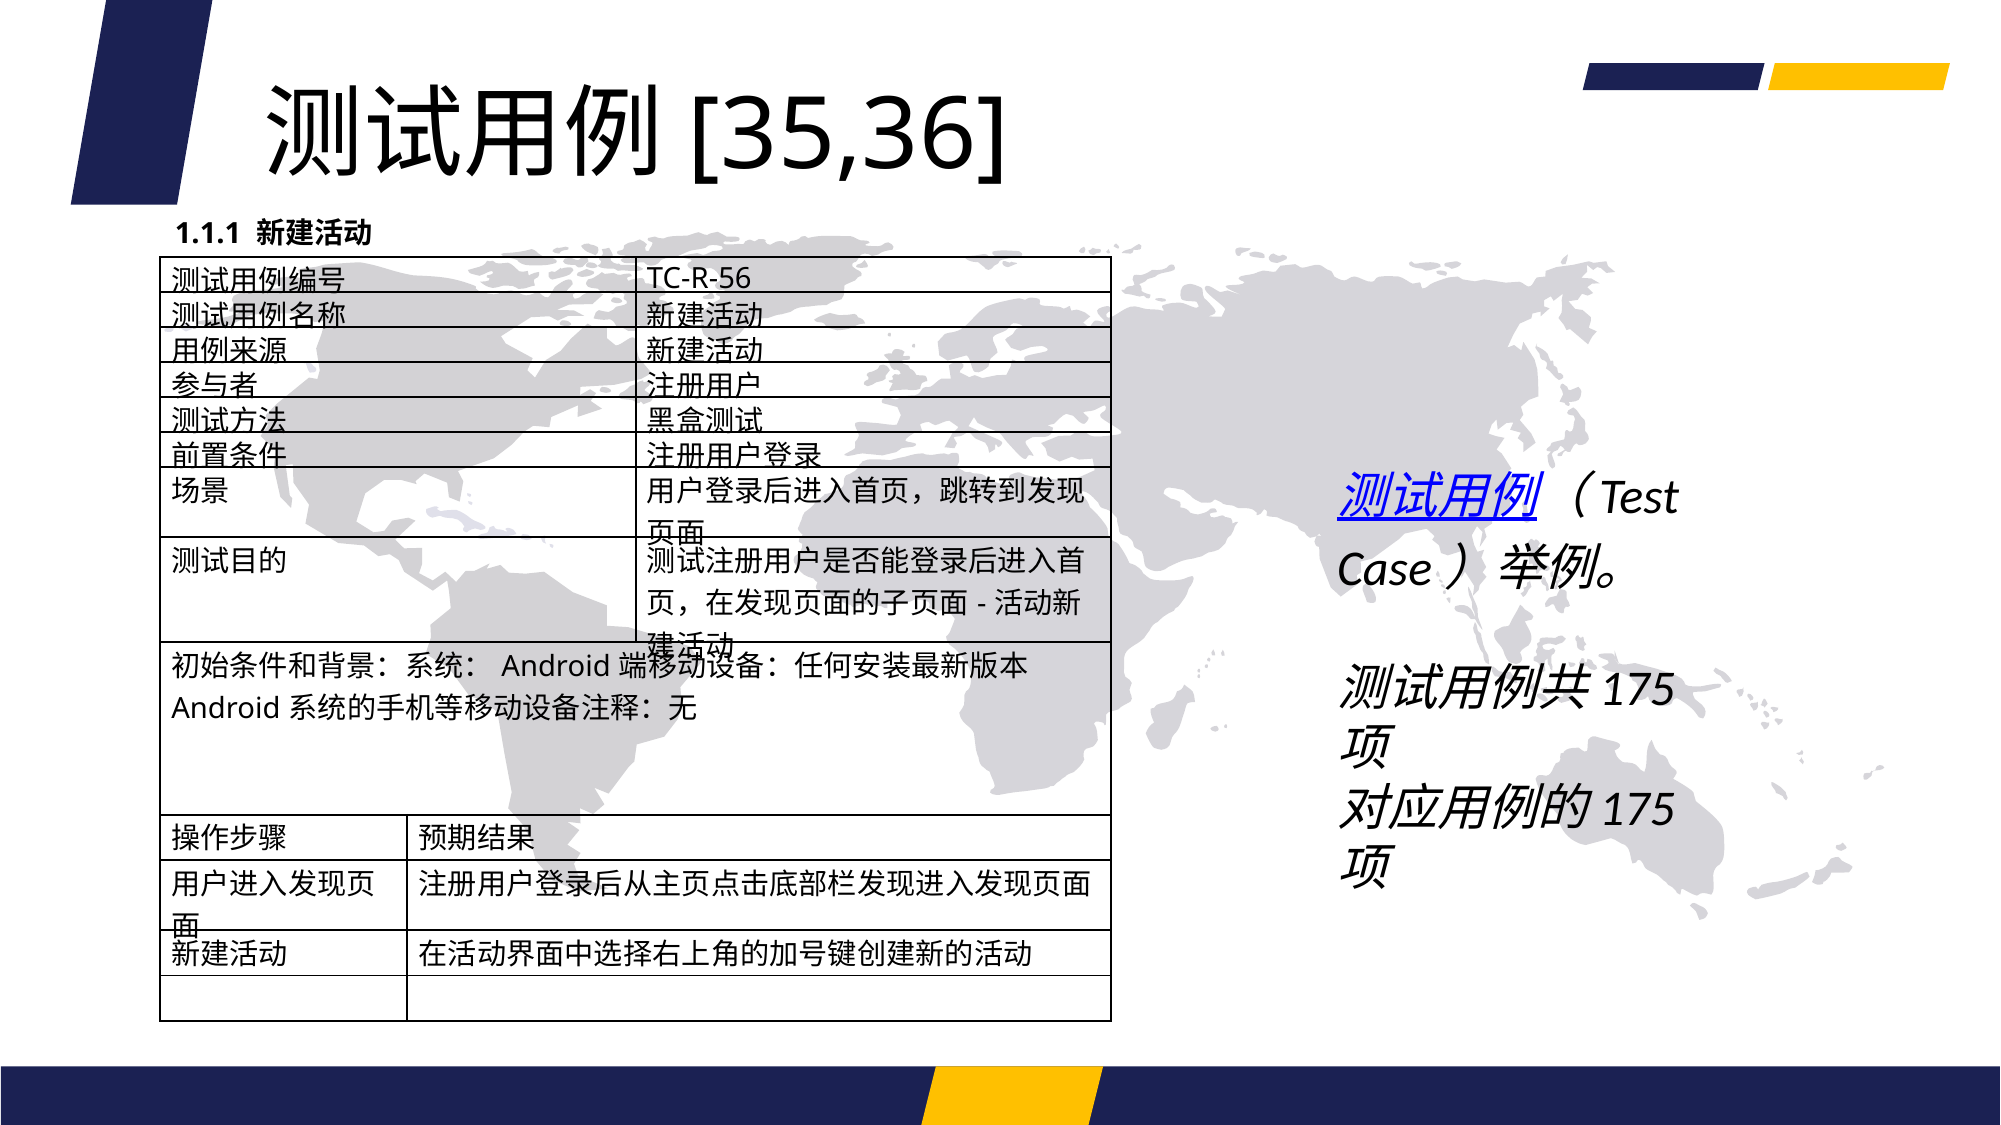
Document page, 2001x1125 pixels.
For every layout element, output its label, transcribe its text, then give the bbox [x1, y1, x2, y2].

text_box 测试用例[35,36] [244, 58, 2000, 199]
text_box 1.1.1 新建活动 [160, 206, 1097, 234]
table_cell 在活动界面中选择右上角的加号键创建新的活动 [408, 931, 1110, 975]
text_box [1091, 1064, 2000, 1125]
table_cell [161, 976, 406, 1020]
text_box [0, 1064, 935, 1125]
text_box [163, 231, 1885, 921]
table_cell [408, 976, 1110, 1020]
table_cell 新建活动 [161, 931, 406, 975]
text_box [68, 0, 215, 207]
text_box [919, 1064, 1106, 1125]
